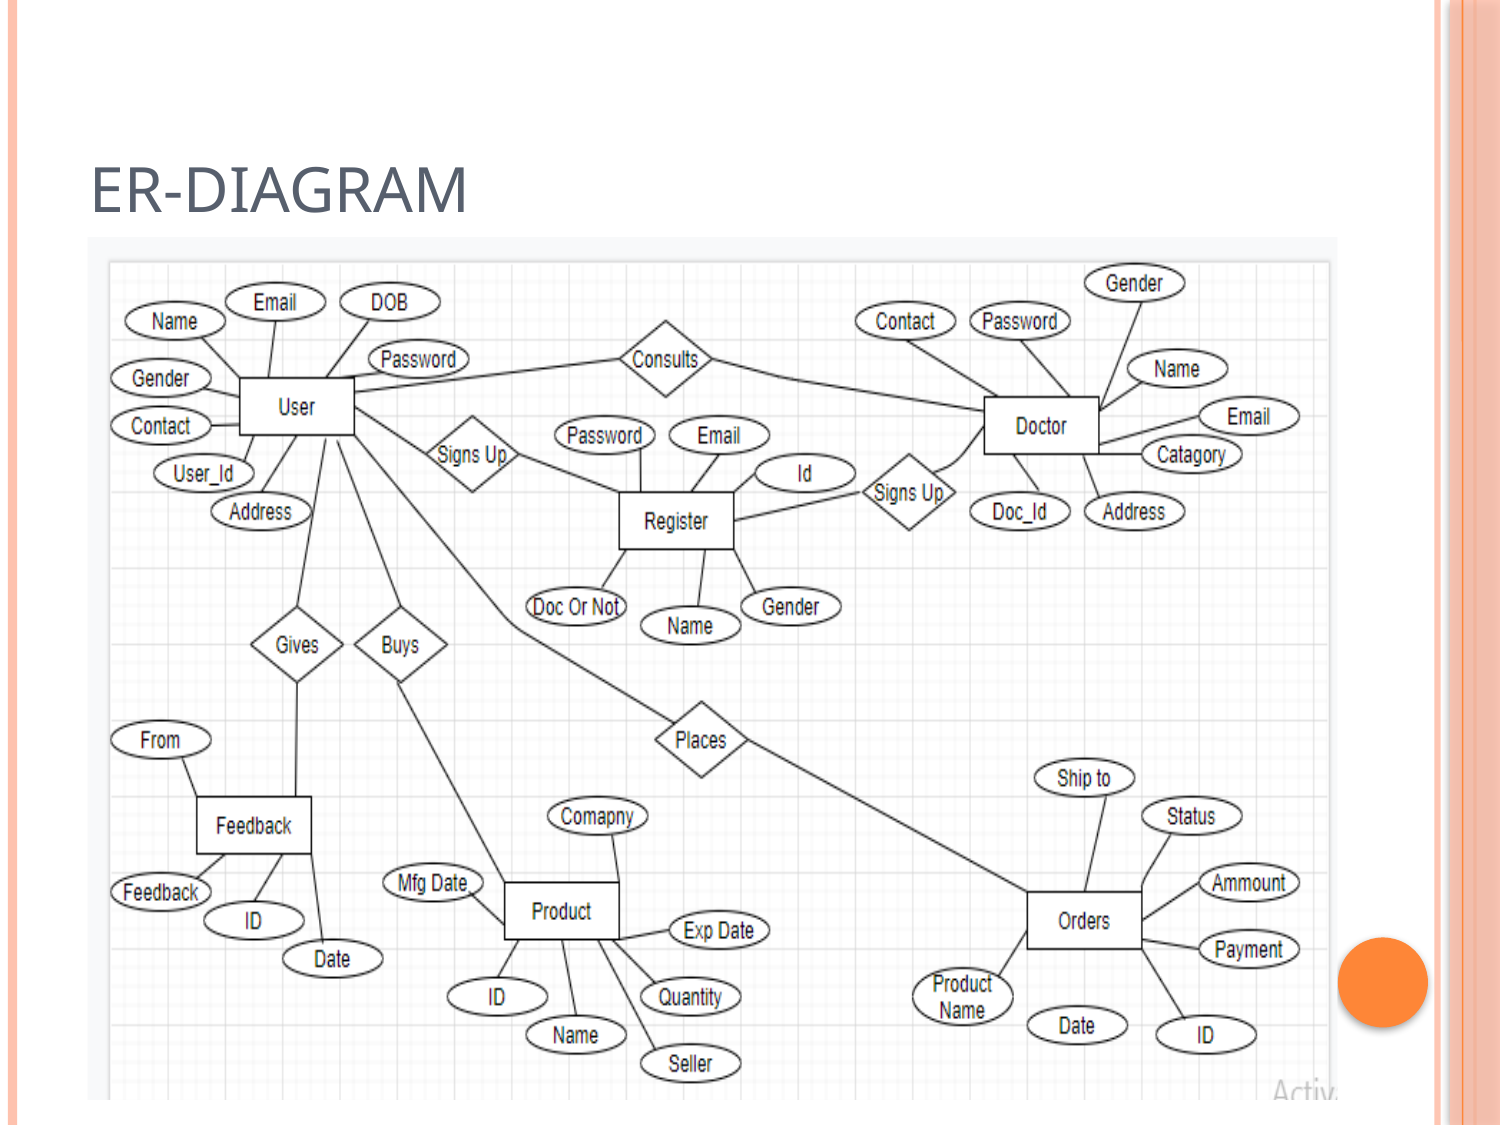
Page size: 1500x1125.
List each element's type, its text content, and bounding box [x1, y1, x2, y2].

picture [86, 236, 1339, 1101]
title ER-Diagram [75, 45, 1300, 233]
